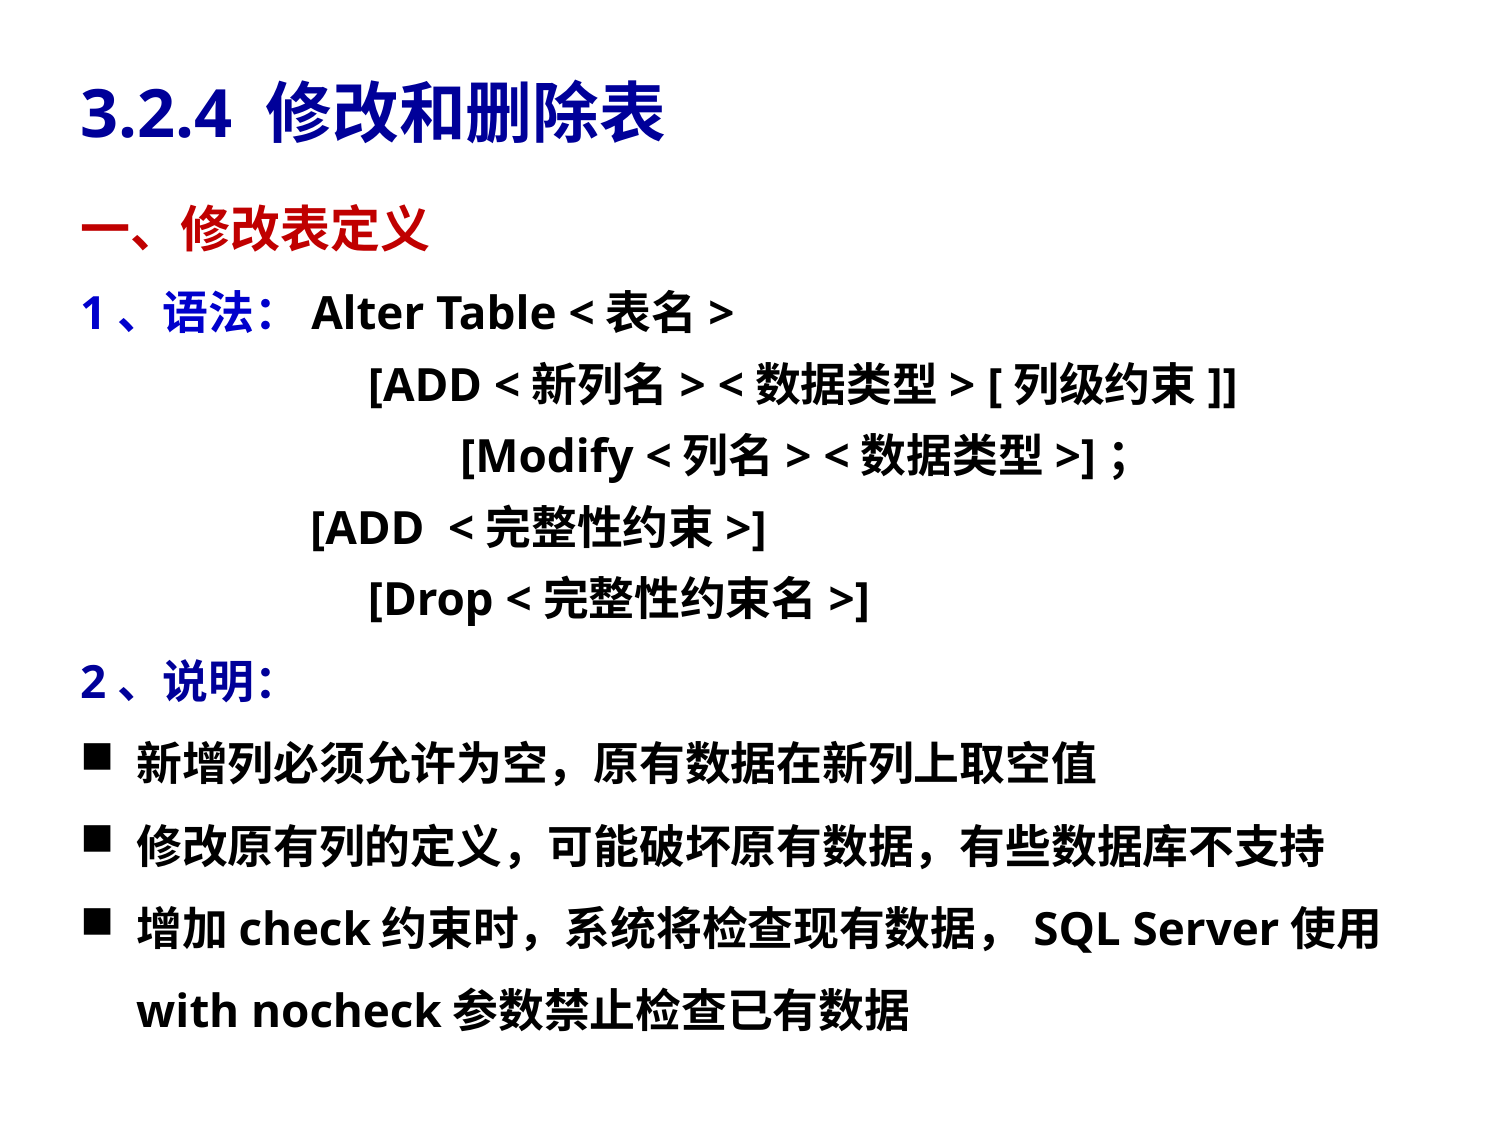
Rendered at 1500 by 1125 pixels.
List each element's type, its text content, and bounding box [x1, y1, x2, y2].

list 3.2.4 修改和删除表 一、修改表定义 1、语法：Alter Table <表名> [ADD <新列名> <数据类型> [列级约束]] [Modify <列名> <数据类型>]； [ADD <完整性约束>] [Drop <完整性约束名>] 2、说明： 新增列必须允许为空，原有数据在新列上取空值 修改原有列的定义，可能破坏原有数据，有些数据库不支持 增加check约束时，系统将检查现有数据，SQL Server使用with nocheck参数禁止检查已有数据 [64, 30, 1471, 1071]
